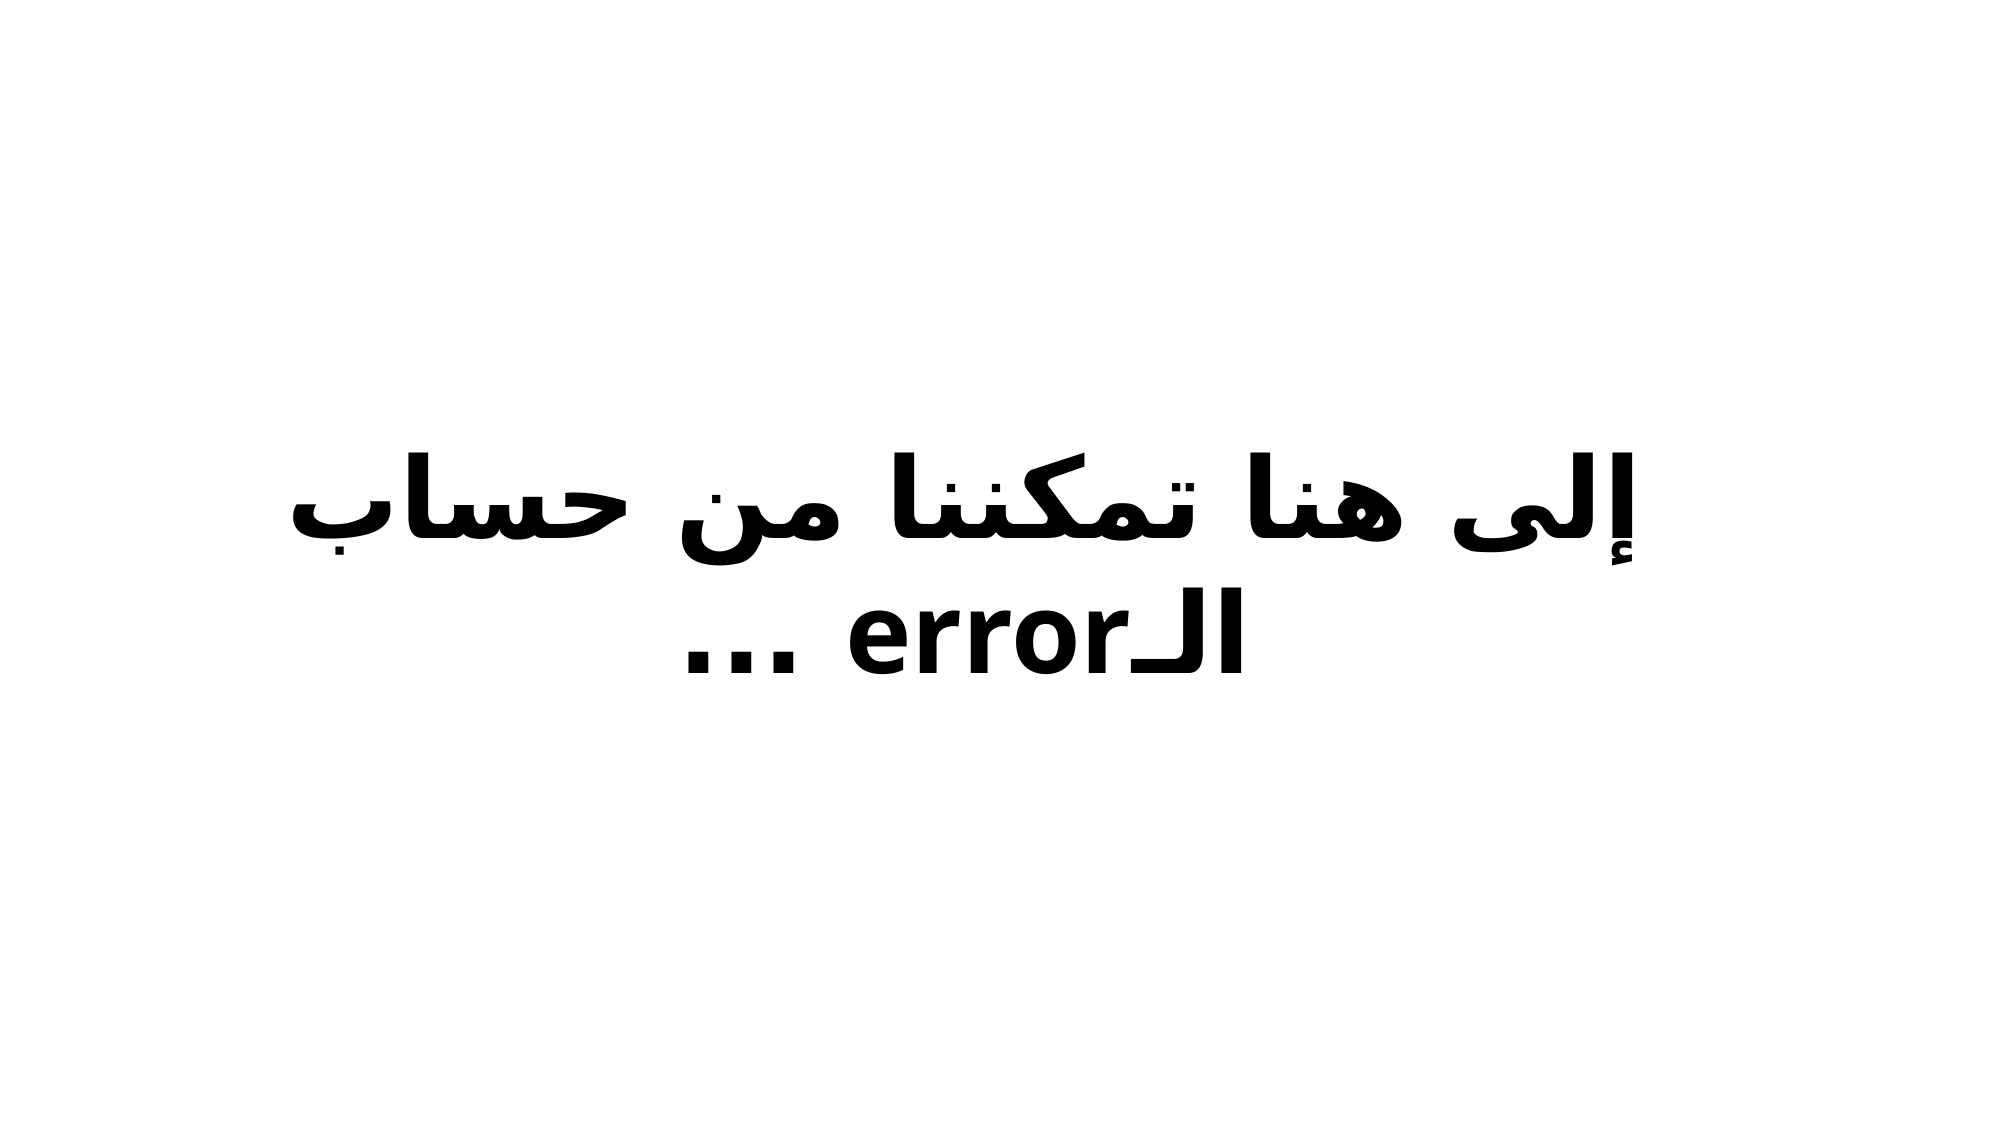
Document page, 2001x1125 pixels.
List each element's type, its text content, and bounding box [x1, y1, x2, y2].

text_box إلى هنا تمكننا من حساب الـerror ... [254, 418, 1675, 704]
